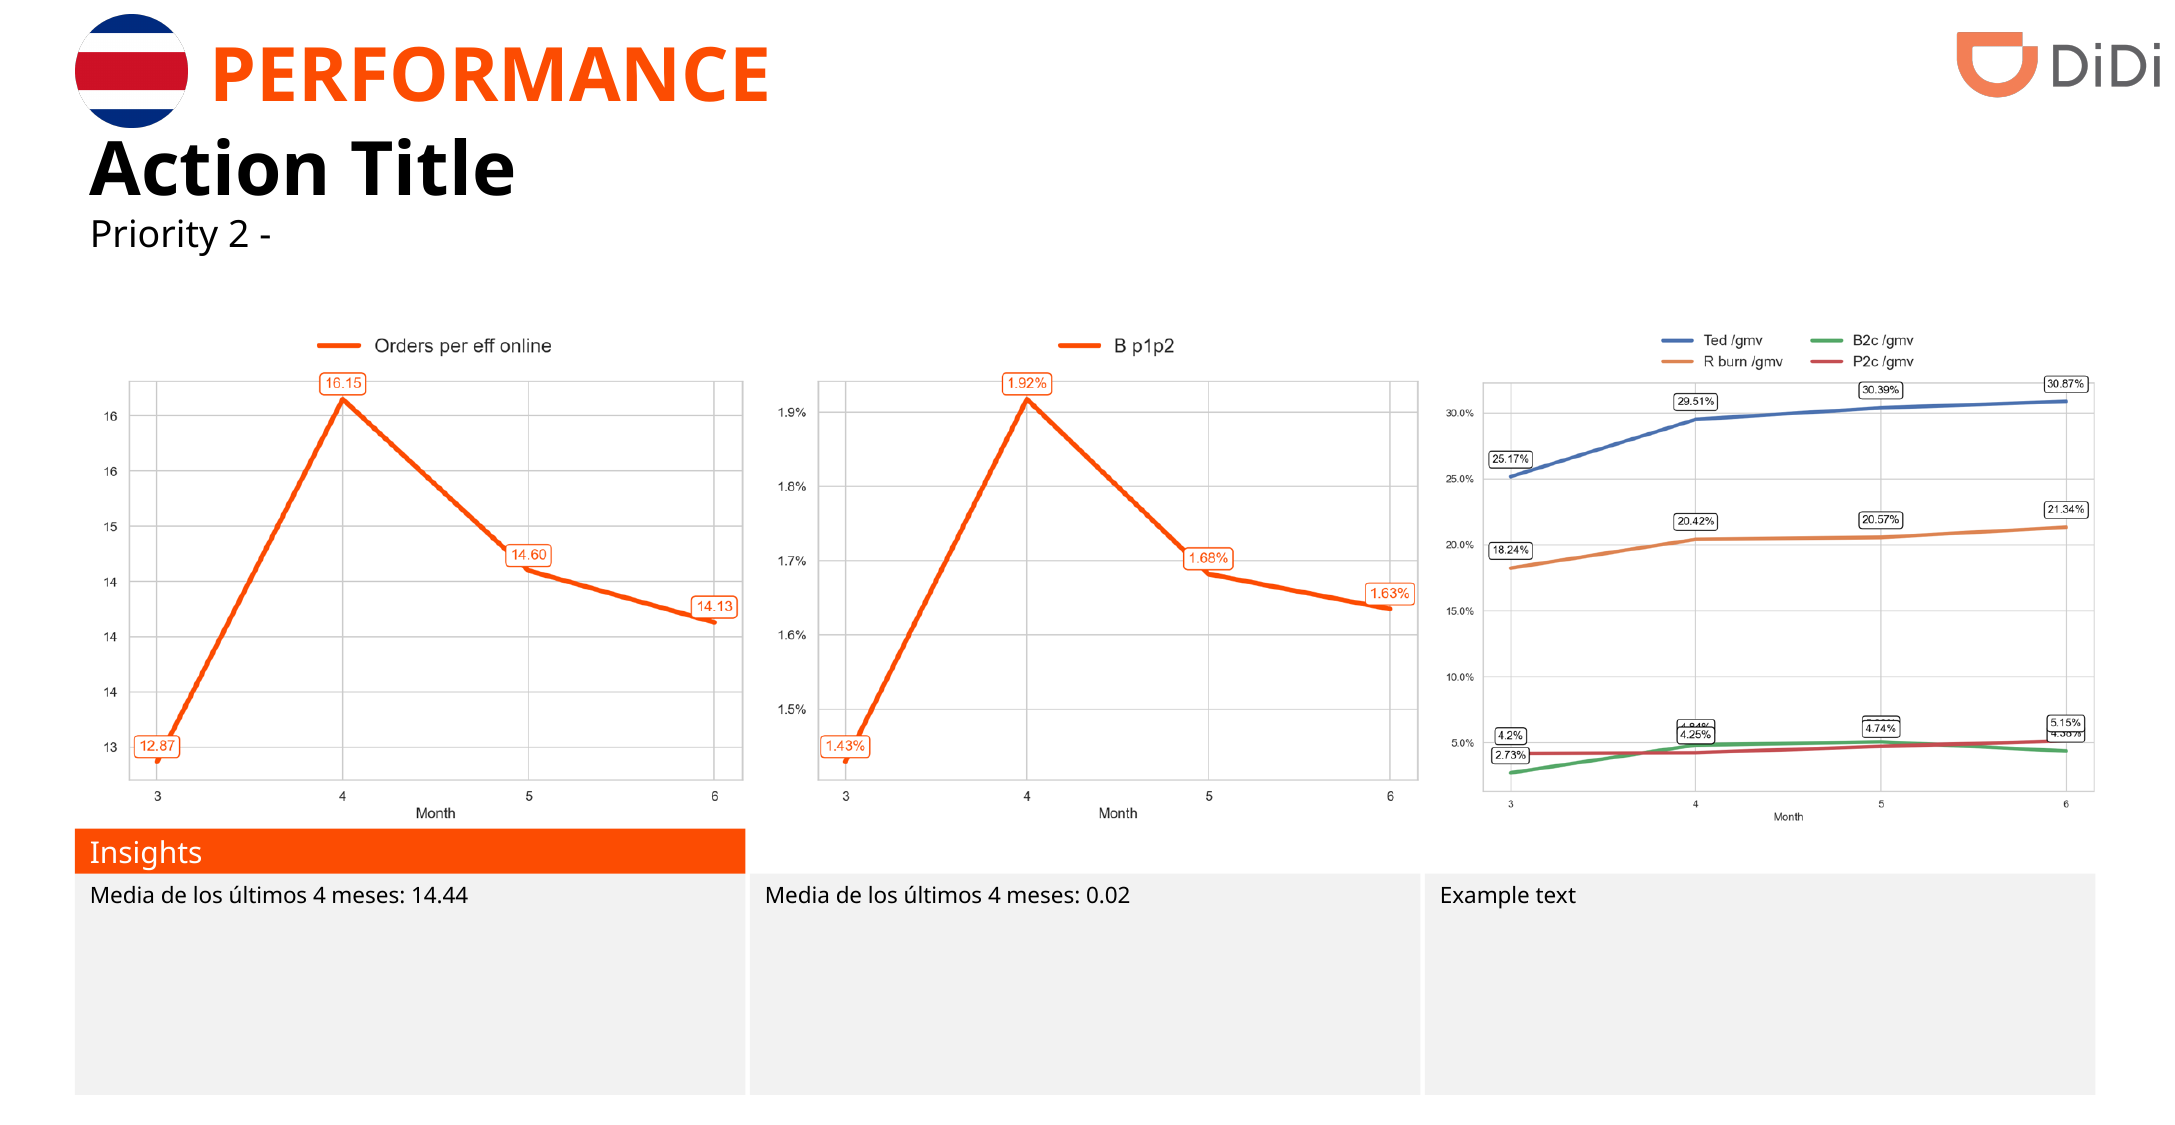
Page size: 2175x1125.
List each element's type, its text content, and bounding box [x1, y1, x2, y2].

text_box Priority 2 - [74, 202, 2175, 263]
text_box Action Title [74, 127, 2175, 202]
text_box Insights [74, 837, 746, 874]
picture [1949, 1, 2175, 129]
text_box PERFORMANCE [194, 15, 1800, 127]
picture [74, 14, 188, 128]
text_box Example text [1424, 873, 2096, 1095]
text_box Media de los últimos 4 meses: 14.44 [74, 874, 746, 1095]
picture [74, 322, 2101, 829]
text_box Media de los últimos 4 meses: 0.02 [749, 873, 1421, 1095]
